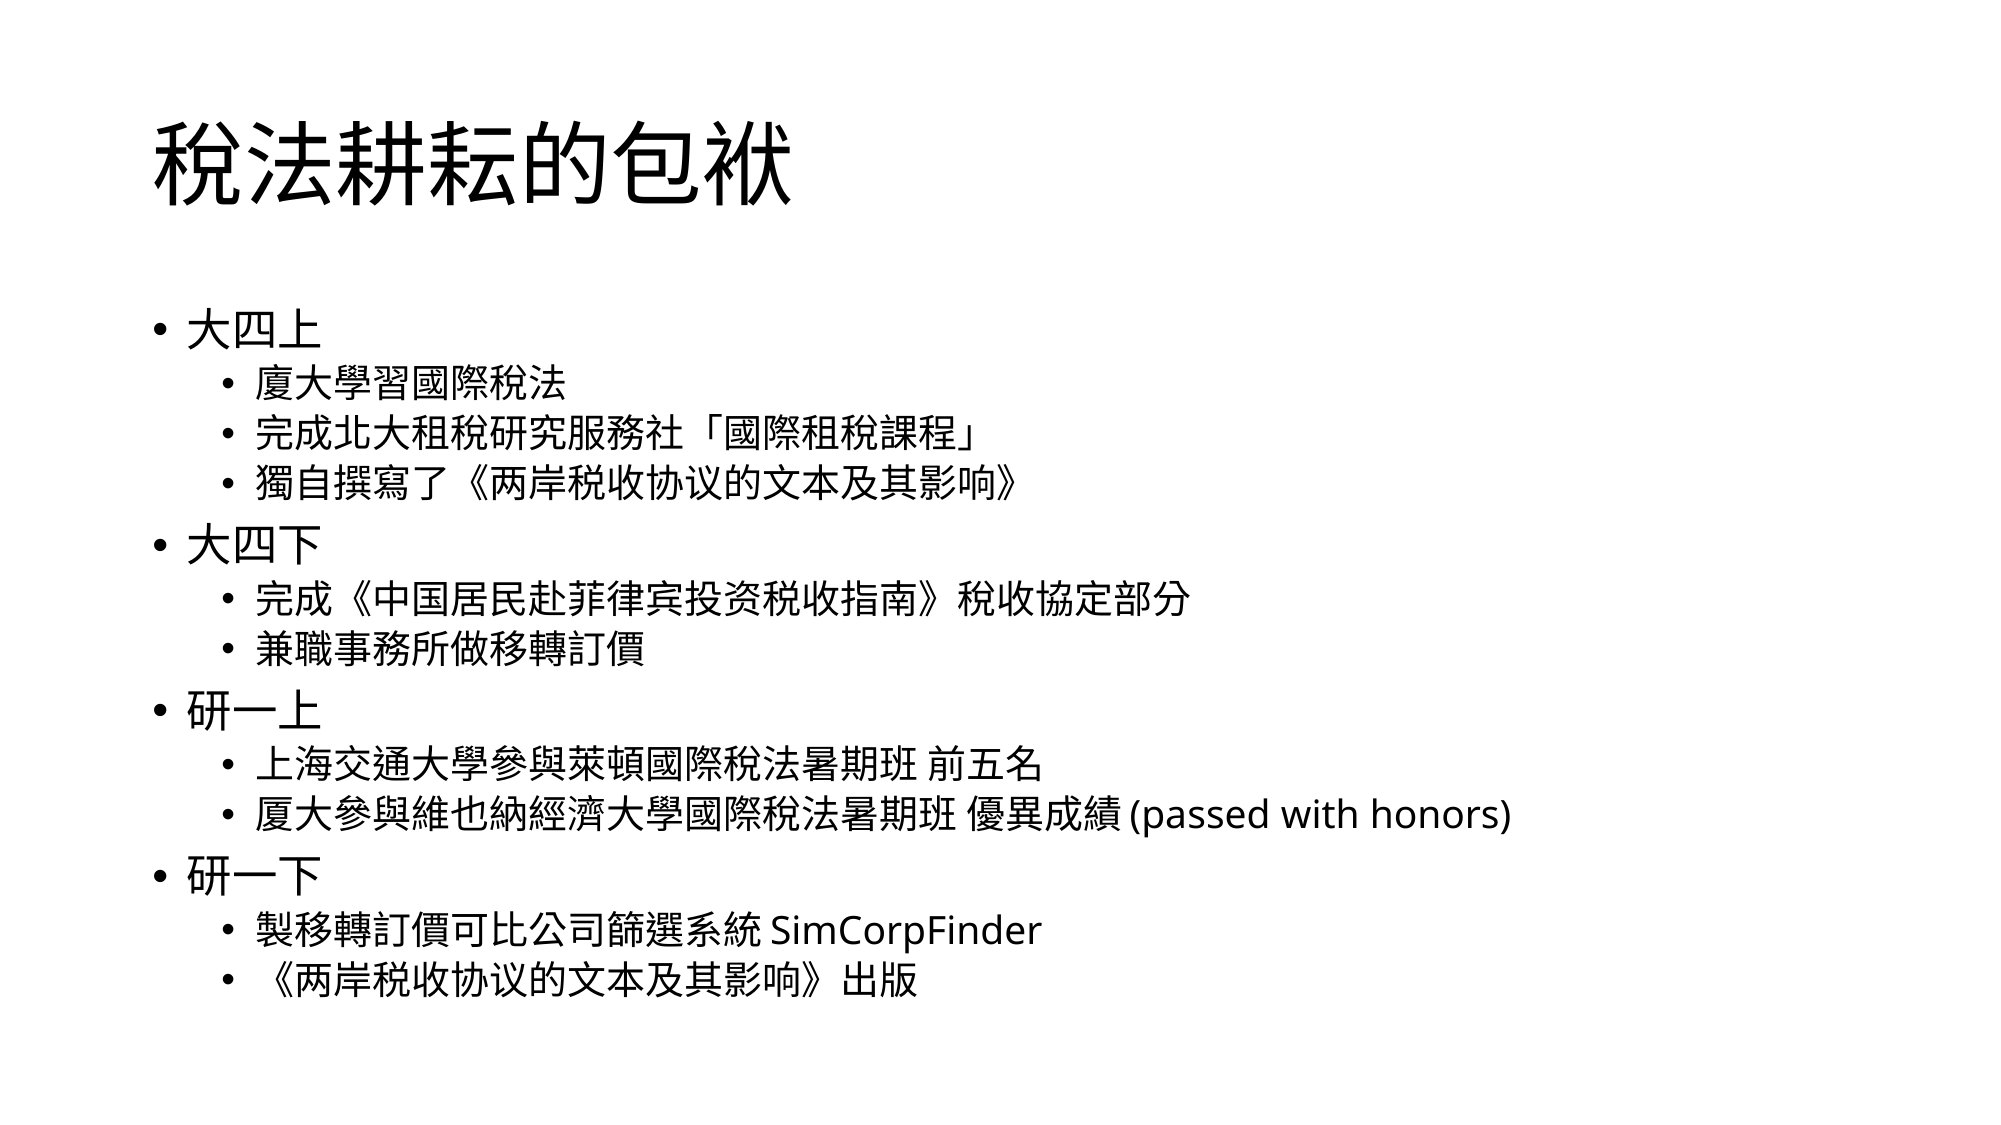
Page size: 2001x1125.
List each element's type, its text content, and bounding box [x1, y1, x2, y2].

title 稅法耕耘的包袱 [137, 59, 1863, 278]
list 大四上 廈大學習國際稅法 完成北大租稅研究服務社「國際租稅課程」 獨自撰寫了《两岸税收协议的文本及其影响》 大四下 完成《中国居民赴菲律宾投资税收指南》稅收協定部分 兼職事務所做移轉訂價 研一上 上海交通大學參與萊頓國際稅法暑期班 前五名 厦大參與維也納經濟大學國際稅法暑期班 優異成績(passed with honors) 研一下 製移轉訂價可比公司篩選系統SimCorpFinder 《两岸税收协议的文本及其影响》出版 [137, 299, 1863, 1014]
